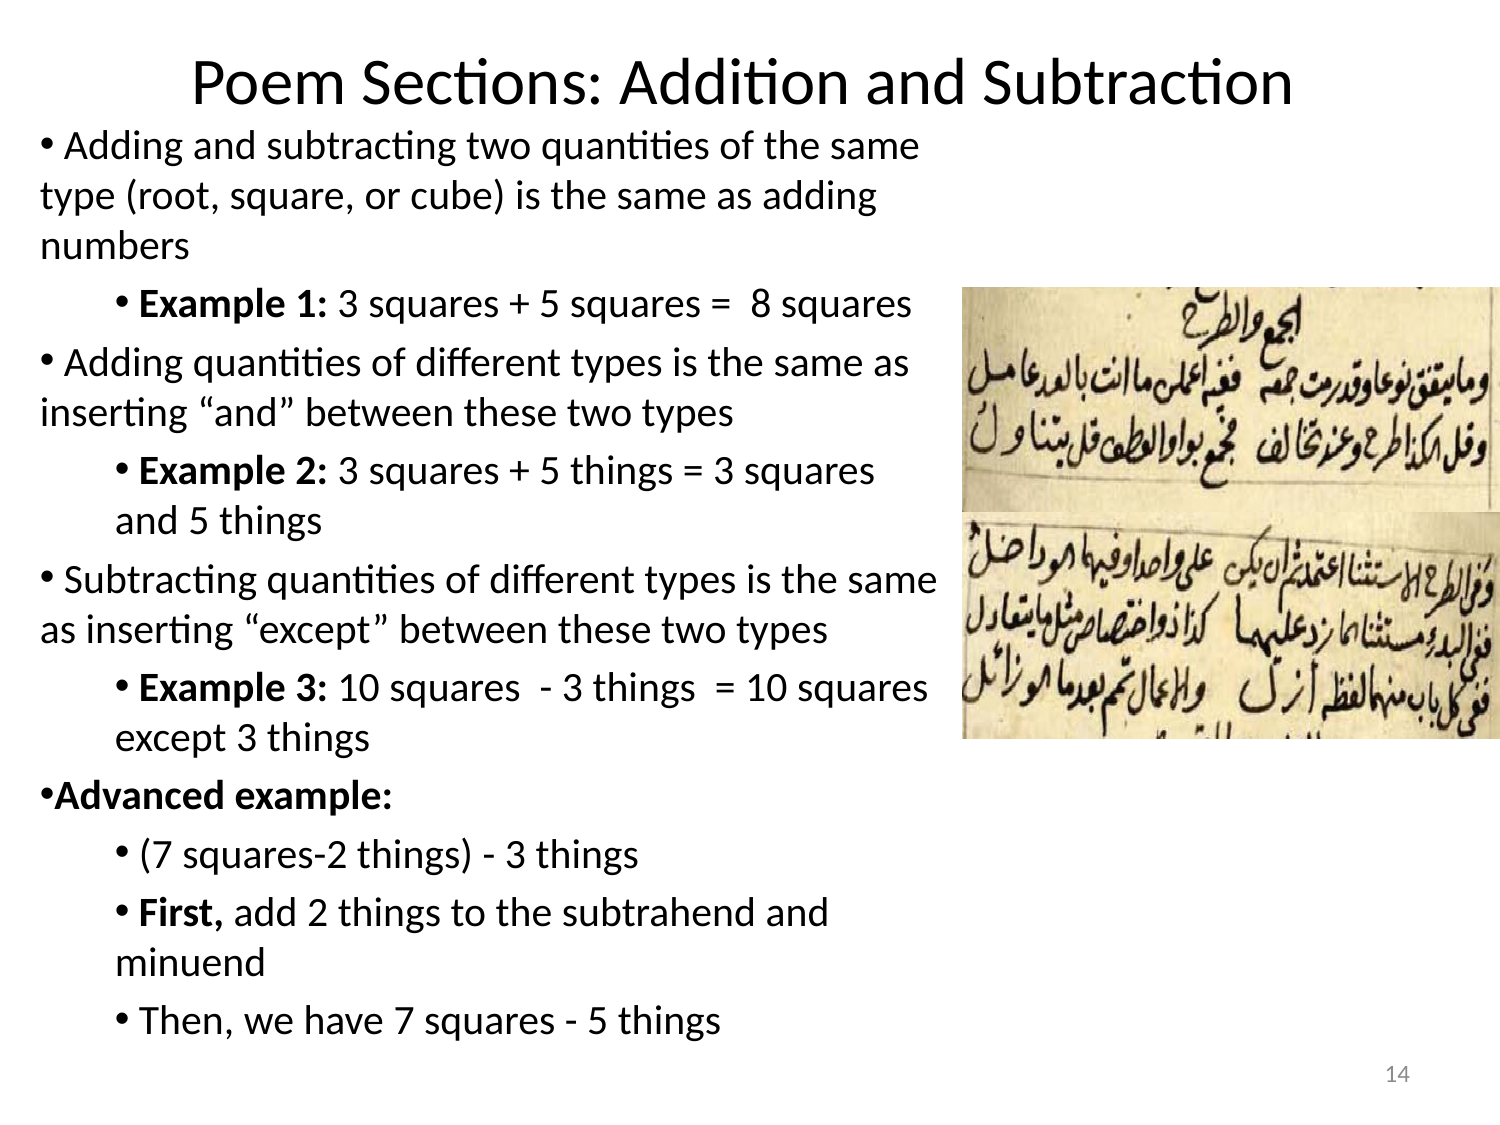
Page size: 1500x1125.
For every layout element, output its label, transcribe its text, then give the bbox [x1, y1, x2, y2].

title Poem Sections: Addition and Subtraction [75, 44, 1413, 125]
list Adding and subtracting two quantities of the same type (root, square, or cube) is the same as adding numbers Example 1: 3 squares + 5 squares = 8 squares Adding quantities of different types is the same as inserting “and” between these two types Example 2: 3 squares + 5 things = 3 squares and 5 things Subtracting quantities of different types is the same as inserting “except” between these two types Example 3: 10 squares - 3 things = 10 squares except 3 things Advanced example: (7 squares-2 things) - 3 things First, add 2 things to the subtrahend and minuend Then, we have 7 squares - 5 things [24, 110, 963, 1063]
slide_number 14 [1074, 1042, 1425, 1103]
picture [962, 287, 1500, 739]
